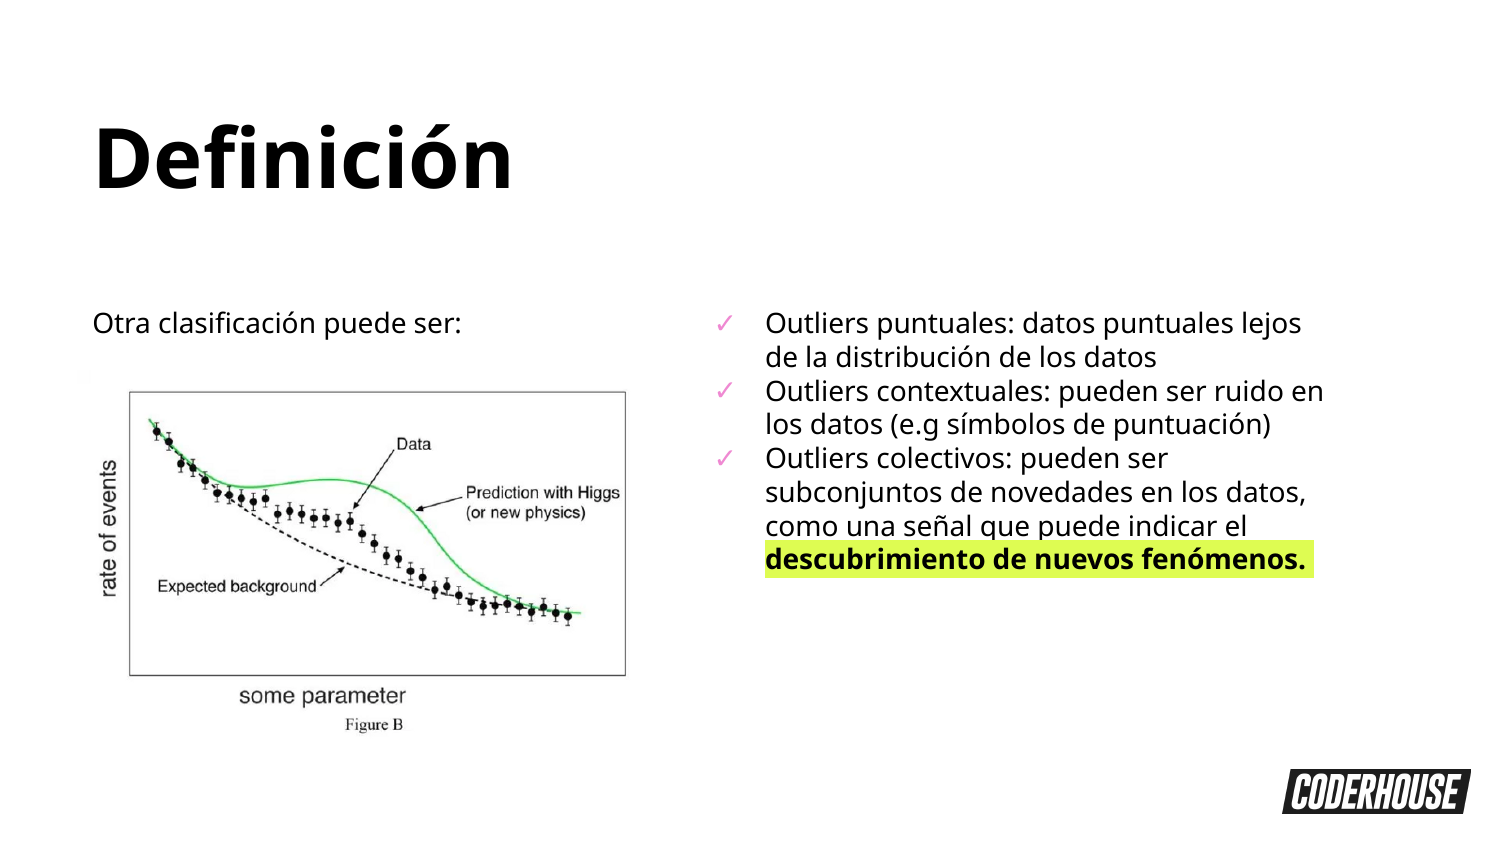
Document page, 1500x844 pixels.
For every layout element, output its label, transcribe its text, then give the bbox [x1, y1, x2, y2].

text_box Outliers puntuales: datos puntuales lejos de la distribución de los datos Outliers contextuales: pueden ser ruido en los datos (e.g símbolos de puntuación) Outliers colectivos: pueden ser subconjuntos de novedades en los datos, como una señal que puede indicar el descubrimiento de nuevos fenómenos. [675, 290, 1348, 591]
text_box Definición [77, 101, 1414, 222]
text_box Otra clasificación puede ser: [77, 290, 675, 422]
picture [1281, 769, 1471, 814]
picture [77, 370, 648, 741]
